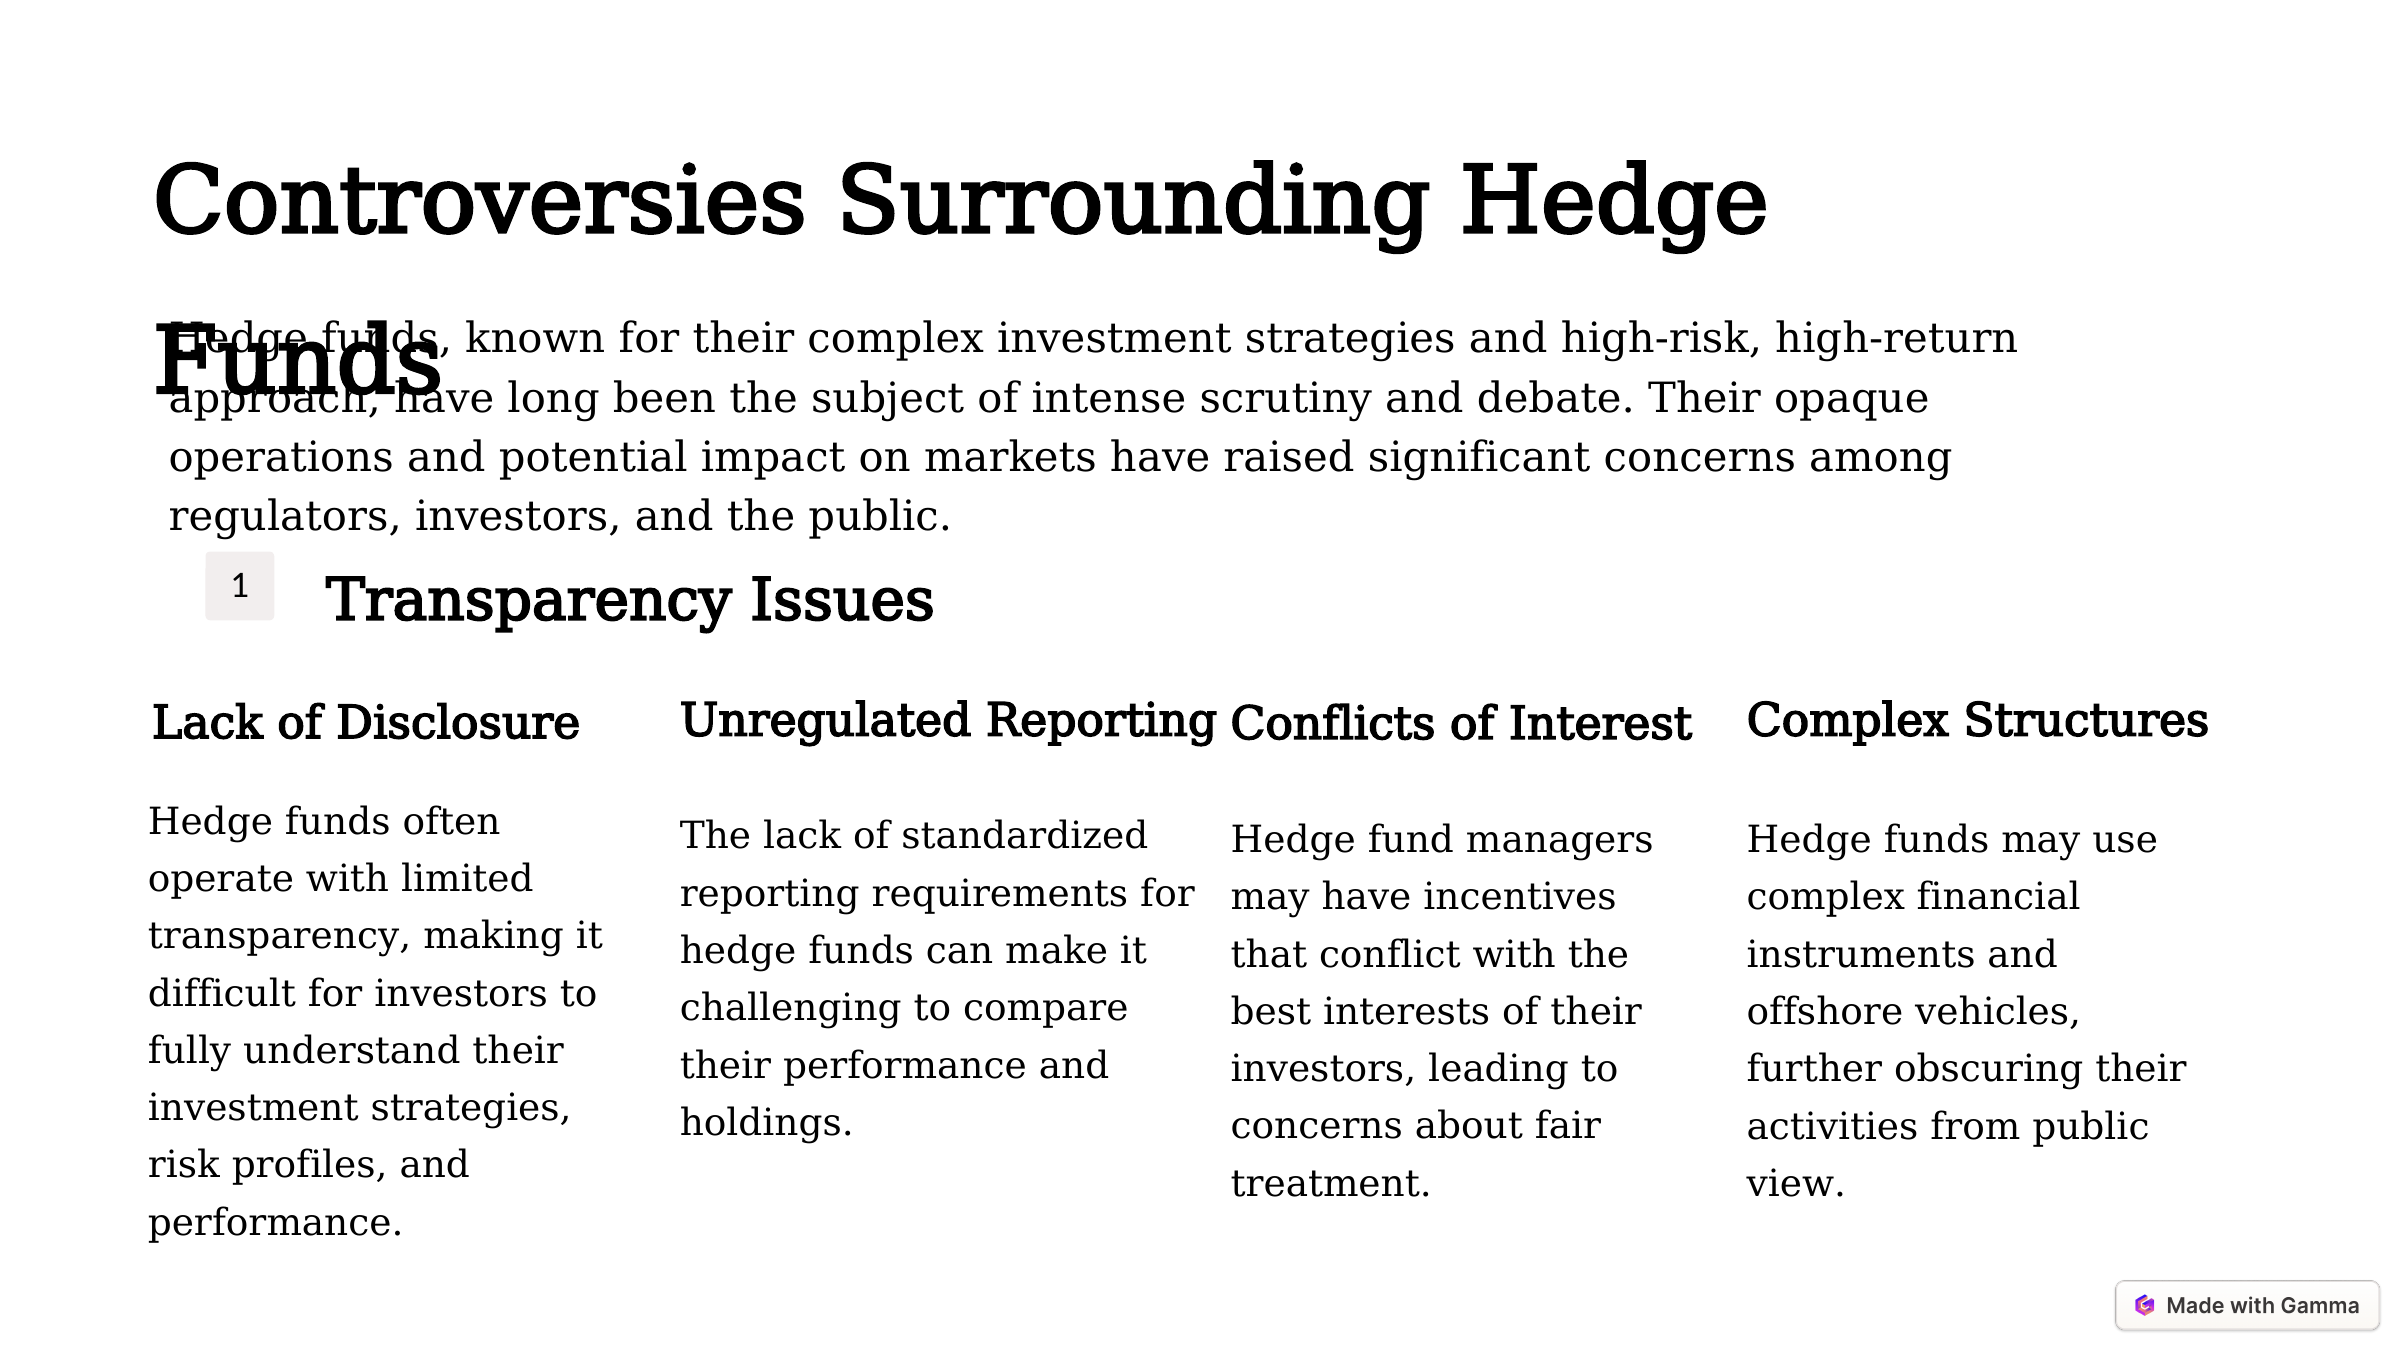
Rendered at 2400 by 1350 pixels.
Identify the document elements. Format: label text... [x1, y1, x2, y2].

text_box [268, 145, 1176, 260]
text_box The lack of standardized reporting requirements for hedge funds can make it challenging to compare their performance and holdings. [679, 799, 1210, 1090]
text_box Hedge funds may use complex financial instruments and offshore vehicles, further obscuring their activities from public view. [1746, 802, 2201, 1094]
picture [2106, 1271, 2389, 1339]
text_box Unregulated Reporting [679, 688, 1143, 746]
text_box Lack of Disclosure [151, 691, 606, 748]
text_box Transparency Issues [311, 511, 1512, 639]
text_box 1 [205, 551, 275, 621]
text_box Conflicts of Interest [1230, 691, 1685, 749]
text_box Hedge funds often operate with limited transparency, making it difficult for investors to fully understand their investment strategies, risk profiles, and performance. [147, 784, 632, 1133]
text_box Hedge fund managers may have incentives that conflict with the best interests of their investors, leading to concerns about fair treatment. [1230, 802, 1657, 1094]
text_box Controversies Surrounding Hedge Funds [152, 90, 2048, 302]
text_box Hedge funds, known for their complex investment strategies and high-risk, high-return approach, have long been the subject of intense scrutiny and debate. Their opaque operations and potential impact on markets have raised significant concerns among regulators, investors, and the public. [168, 301, 2151, 636]
text_box Complex Structures [1746, 688, 2201, 746]
